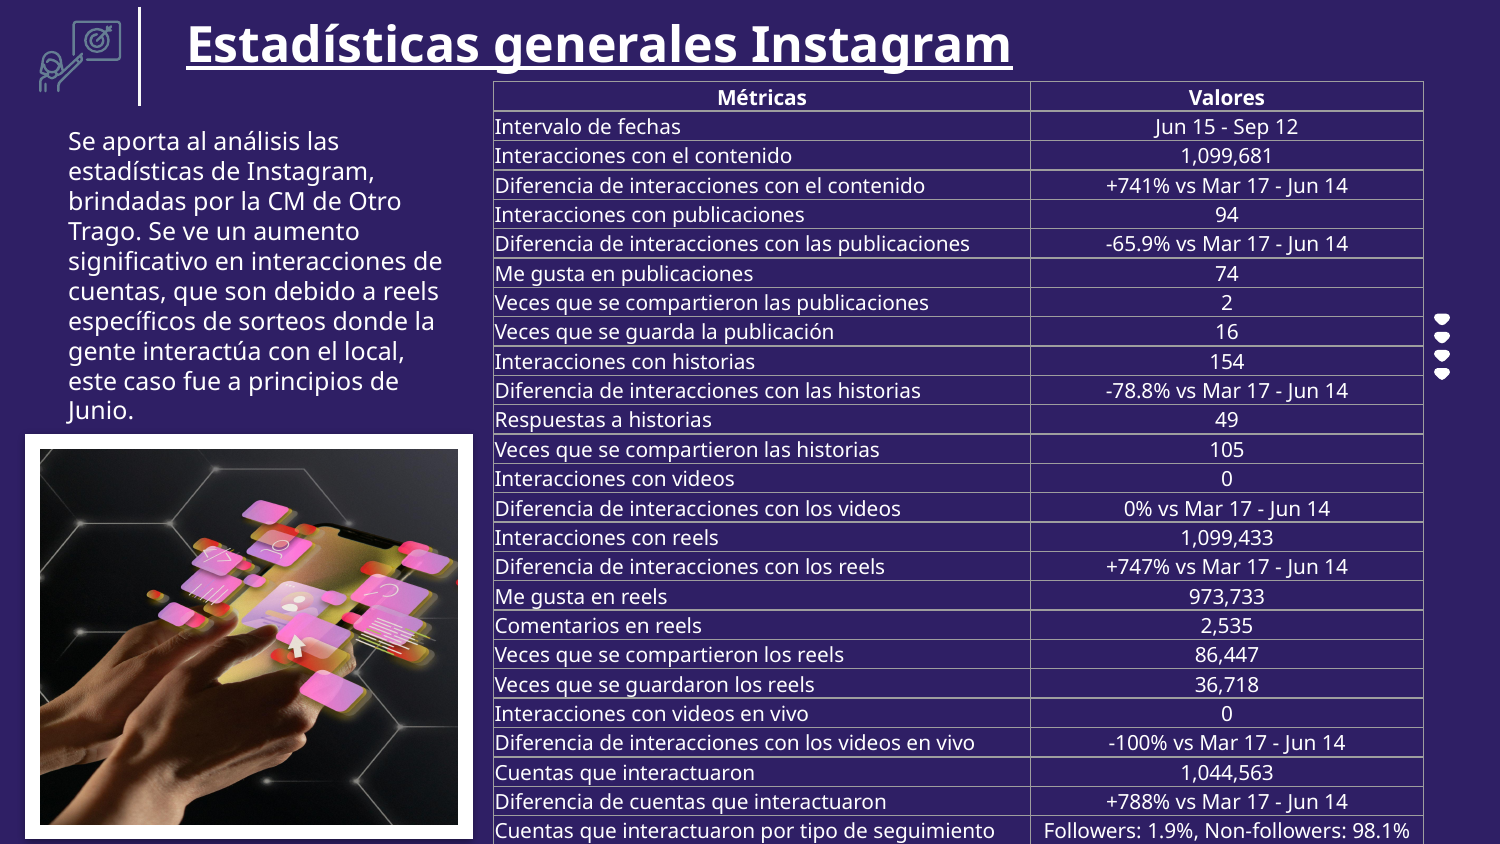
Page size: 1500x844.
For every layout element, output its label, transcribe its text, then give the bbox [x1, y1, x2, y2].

table_cell Intervalo de fechas [494, 112, 1030, 140]
table_cell Interacciones con reels [494, 523, 1030, 551]
table_cell +741% vs Mar 17 - Jun 14 [1031, 171, 1423, 199]
table_cell 105 [1031, 435, 1423, 463]
table_cell 94 [1031, 200, 1423, 228]
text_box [38, 20, 122, 93]
table_header Valores [1031, 82, 1423, 110]
picture [39, 448, 459, 825]
table_cell Comentarios en reels [494, 611, 1030, 639]
table_cell Diferencia de cuentas que interactuaron [494, 787, 1030, 815]
table_cell 1,044,563 [1031, 758, 1423, 786]
table_cell Veces que se guarda la publicación [494, 317, 1030, 345]
table_cell Me gusta en reels [494, 581, 1030, 609]
table_cell 2,535 [1031, 611, 1423, 639]
table_cell 1,099,681 [1031, 141, 1423, 169]
table_cell -65.9% vs Mar 17 - Jun 14 [1031, 229, 1423, 257]
table_cell 49 [1031, 405, 1423, 433]
table_cell Veces que se compartieron las publicaciones [494, 288, 1030, 316]
table_cell Diferencia de interacciones con los reels [494, 552, 1030, 580]
table_cell Diferencia de interacciones con el contenido [494, 171, 1030, 199]
table_cell 36,718 [1031, 669, 1423, 697]
table_cell Diferencia de interacciones con las publicaciones [494, 229, 1030, 257]
table_cell -100% vs Mar 17 - Jun 14 [1031, 728, 1423, 756]
table_cell 0% vs Mar 17 - Jun 14 [1031, 493, 1423, 521]
table_cell -78.8% vs Mar 17 - Jun 14 [1031, 376, 1423, 404]
table_cell Diferencia de interacciones con los videos [494, 493, 1030, 521]
table_cell Veces que se guardaron los reels [494, 669, 1030, 697]
table_cell 154 [1031, 347, 1423, 375]
table_cell Veces que se compartieron los reels [494, 640, 1030, 668]
table_cell 2 [1031, 288, 1423, 316]
table_cell 0 [1031, 699, 1423, 727]
table_cell 973,733 [1031, 581, 1423, 609]
table_cell 1,099,433 [1031, 523, 1423, 551]
table_cell Interacciones con publicaciones [494, 200, 1030, 228]
table_cell +747% vs Mar 17 - Jun 14 [1031, 552, 1423, 580]
table_cell 74 [1031, 259, 1423, 287]
table_cell Cuentas que interactuaron por tipo de seguimiento [494, 816, 1030, 844]
table_cell Veces que se compartieron las historias [494, 435, 1030, 463]
table_cell 16 [1031, 317, 1423, 345]
table_cell Me gusta en publicaciones [494, 259, 1030, 287]
table_cell Respuestas a historias [494, 405, 1030, 433]
table_cell Interacciones con videos en vivo [494, 699, 1030, 727]
table_cell Interacciones con videos [494, 464, 1030, 492]
table_cell Cuentas que interactuaron [494, 758, 1030, 786]
table_cell 86,447 [1031, 640, 1423, 668]
table_cell Diferencia de interacciones con las historias [494, 376, 1030, 404]
table_cell Interacciones con historias [494, 347, 1030, 375]
table_cell Followers: 1.9%, Non-followers: 98.1% [1031, 816, 1423, 844]
text_box Se aporta al análisis las estadísticas de Instagram, brindadas por la CM de Otro Trago. Se ve un aumento significativo en interacciones de cuentas, que son debido a reels específicos de sorteos donde la gente interactúa con el local, este caso fue a principios de Junio. [53, 118, 459, 433]
text_box Estadísticas generales Instagram [171, 4, 1028, 80]
table_cell Interacciones con el contenido [494, 141, 1030, 169]
table_header Métricas [494, 82, 1030, 110]
table_cell 0 [1031, 464, 1423, 492]
table_cell Diferencia de interacciones con los videos en vivo [494, 728, 1030, 756]
table_cell Jun 15 - Sep 12 [1031, 112, 1423, 140]
table_cell +788% vs Mar 17 - Jun 14 [1031, 787, 1423, 815]
